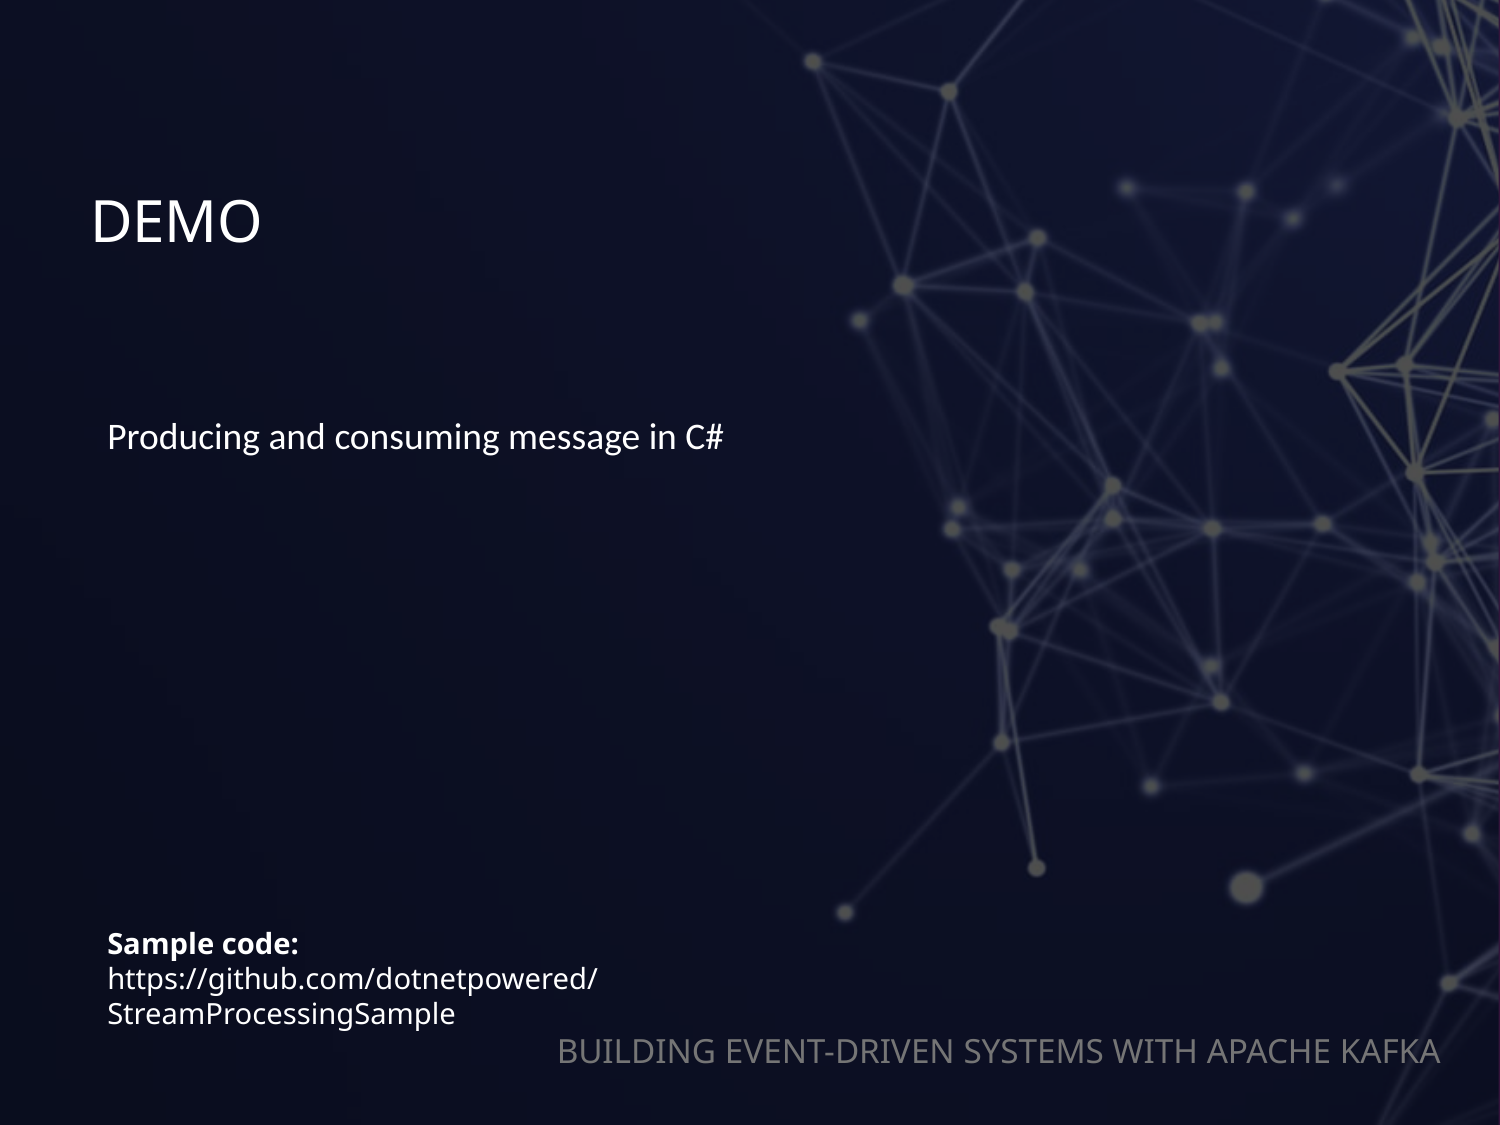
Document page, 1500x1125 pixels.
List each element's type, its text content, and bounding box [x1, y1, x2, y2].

picture [0, 0, 1499, 1125]
title DEMO [75, 99, 1350, 339]
text_box Sample code: https://github.com/dotnetpowered/StreamProcessingSample [92, 918, 943, 1038]
list Producing and consuming message in C# [92, 404, 1331, 854]
